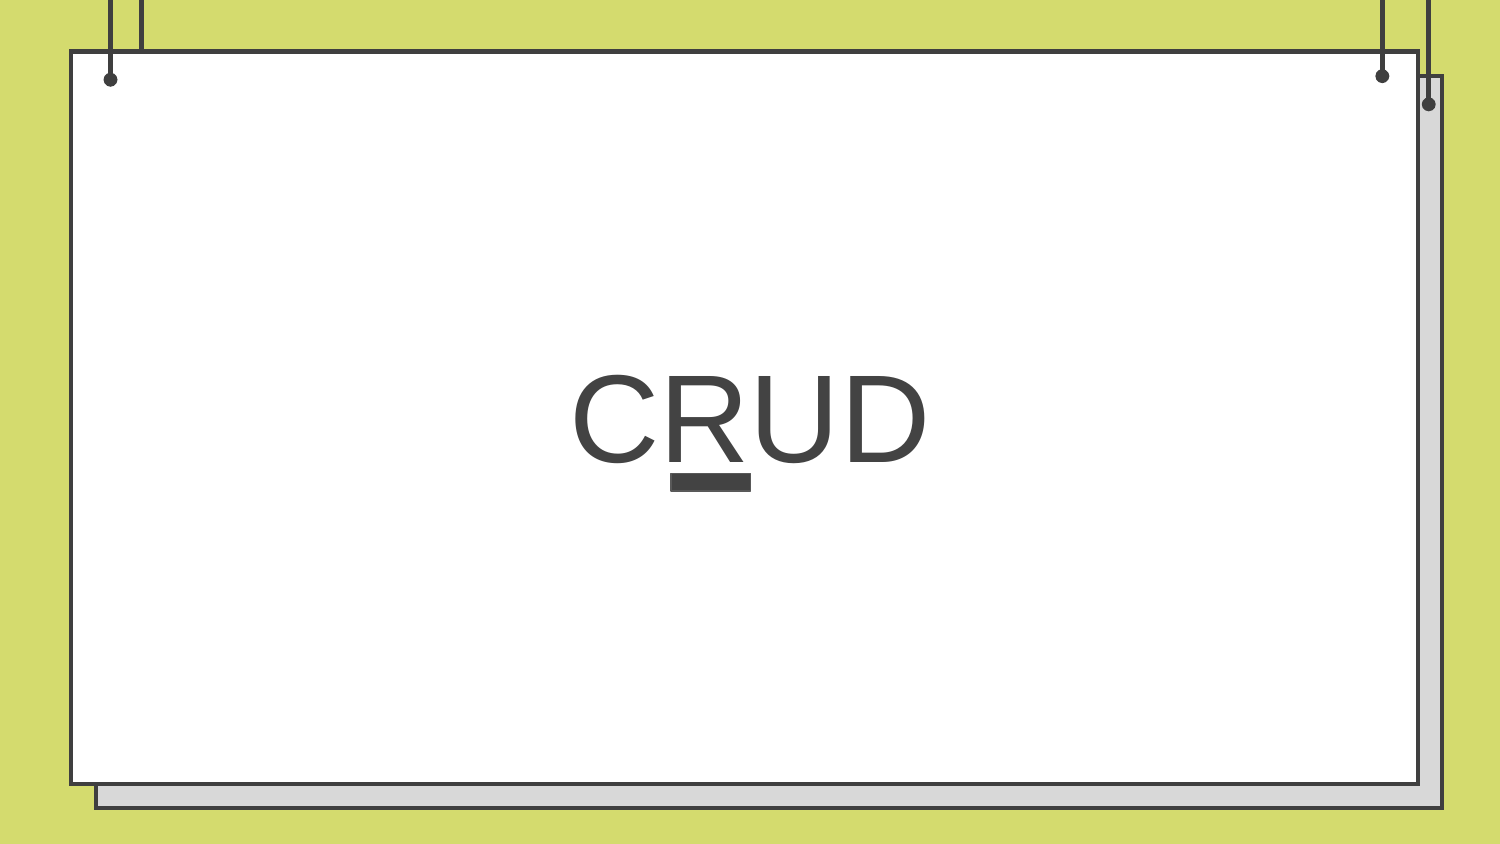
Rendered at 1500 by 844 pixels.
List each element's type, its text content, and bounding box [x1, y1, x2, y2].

text_box [95, 76, 1443, 809]
title CRUD [355, 352, 1145, 491]
text_box [671, 473, 751, 491]
text_box [71, 51, 1418, 784]
